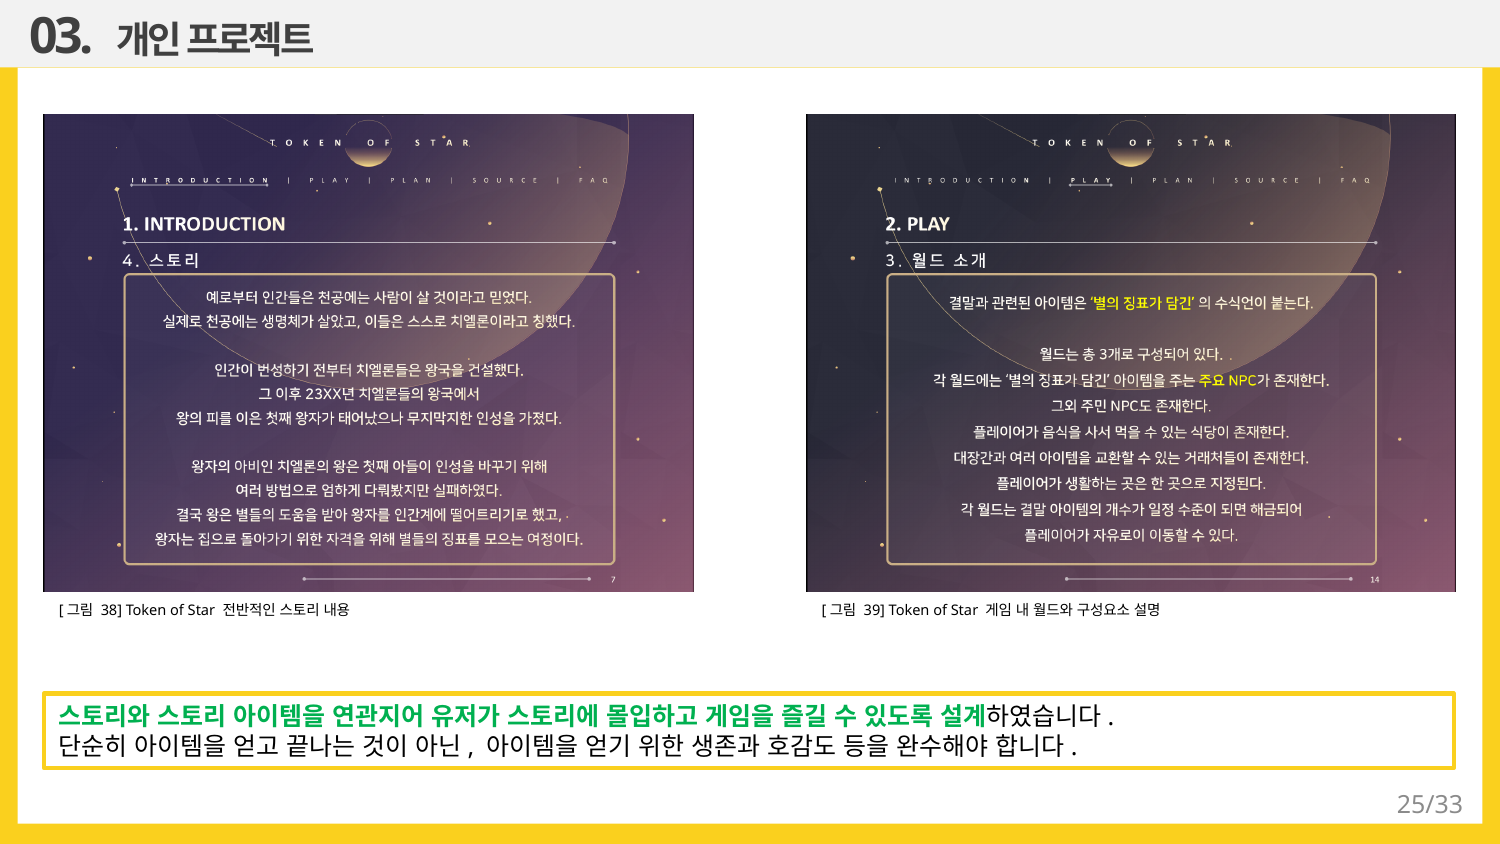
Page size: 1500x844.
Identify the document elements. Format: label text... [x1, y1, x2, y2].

text_box 스토리와 스토리 아이템을 연관지어 유저가 스토리에 몰입하고 게임을 즐길 수 있도록 설계하였습니다. 단순히 아이템을 얻고 끝나는 것이 아닌, 아이템을 얻기 위한 생존과 호감도 등을 완수해야 합니다. [42, 691, 1456, 770]
text_box [16, 70, 1484, 826]
picture [806, 114, 1457, 593]
text_box [그림 38] Token of Star 전반적인 스토리 내용 [43, 600, 563, 626]
text_box [그림 39] Token of Star 게임 내 월드와 구성요소 설명 [806, 600, 1326, 626]
text_box 03. 개인 프로젝트 [0, 0, 1500, 70]
slide_number 25/33 [1368, 786, 1479, 826]
picture [43, 114, 694, 593]
